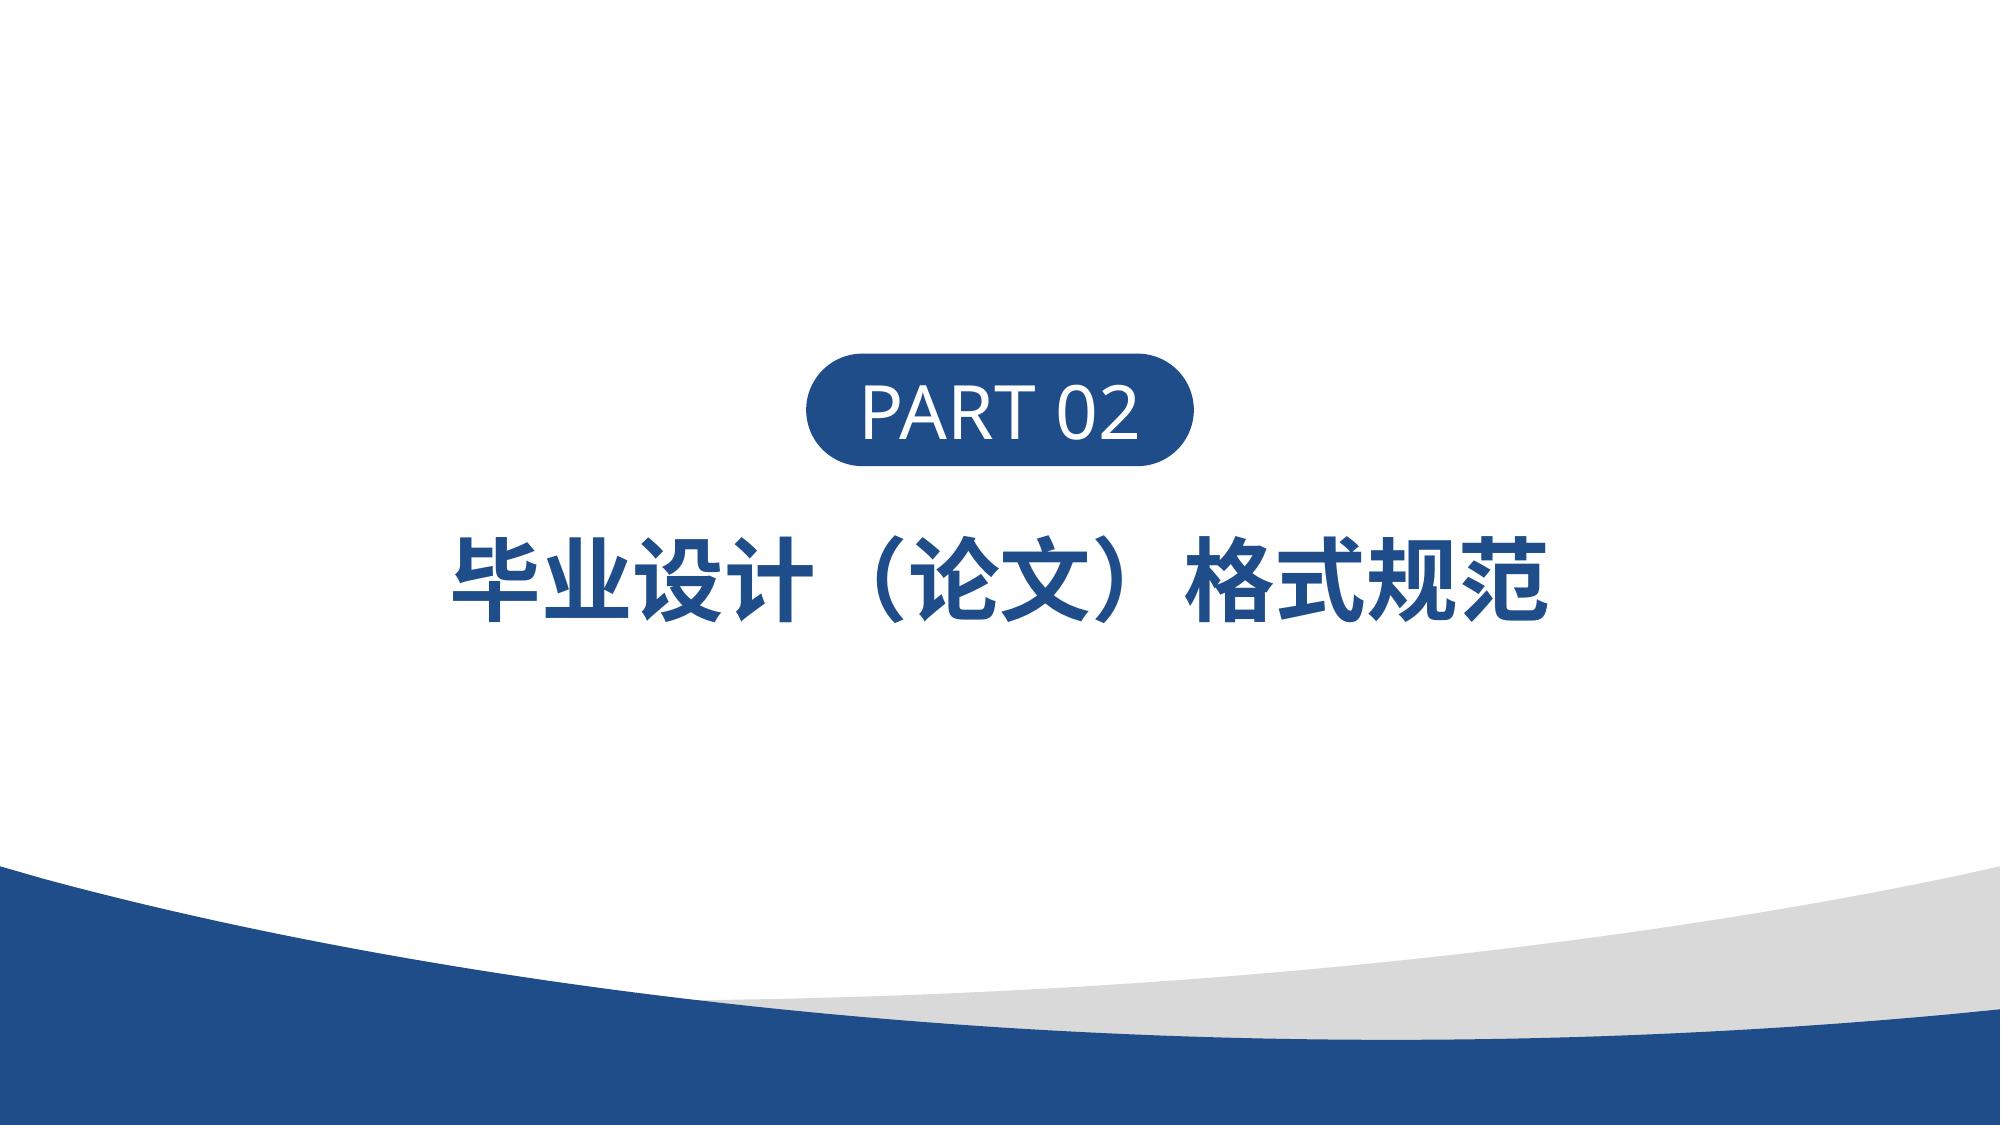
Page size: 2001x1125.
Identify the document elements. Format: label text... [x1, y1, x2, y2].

text_box [706, 865, 2000, 1038]
text_box 毕业设计（论文）格式规范 [0, 493, 2000, 641]
text_box PART 02 [805, 352, 1195, 468]
text_box [0, 865, 2000, 1125]
